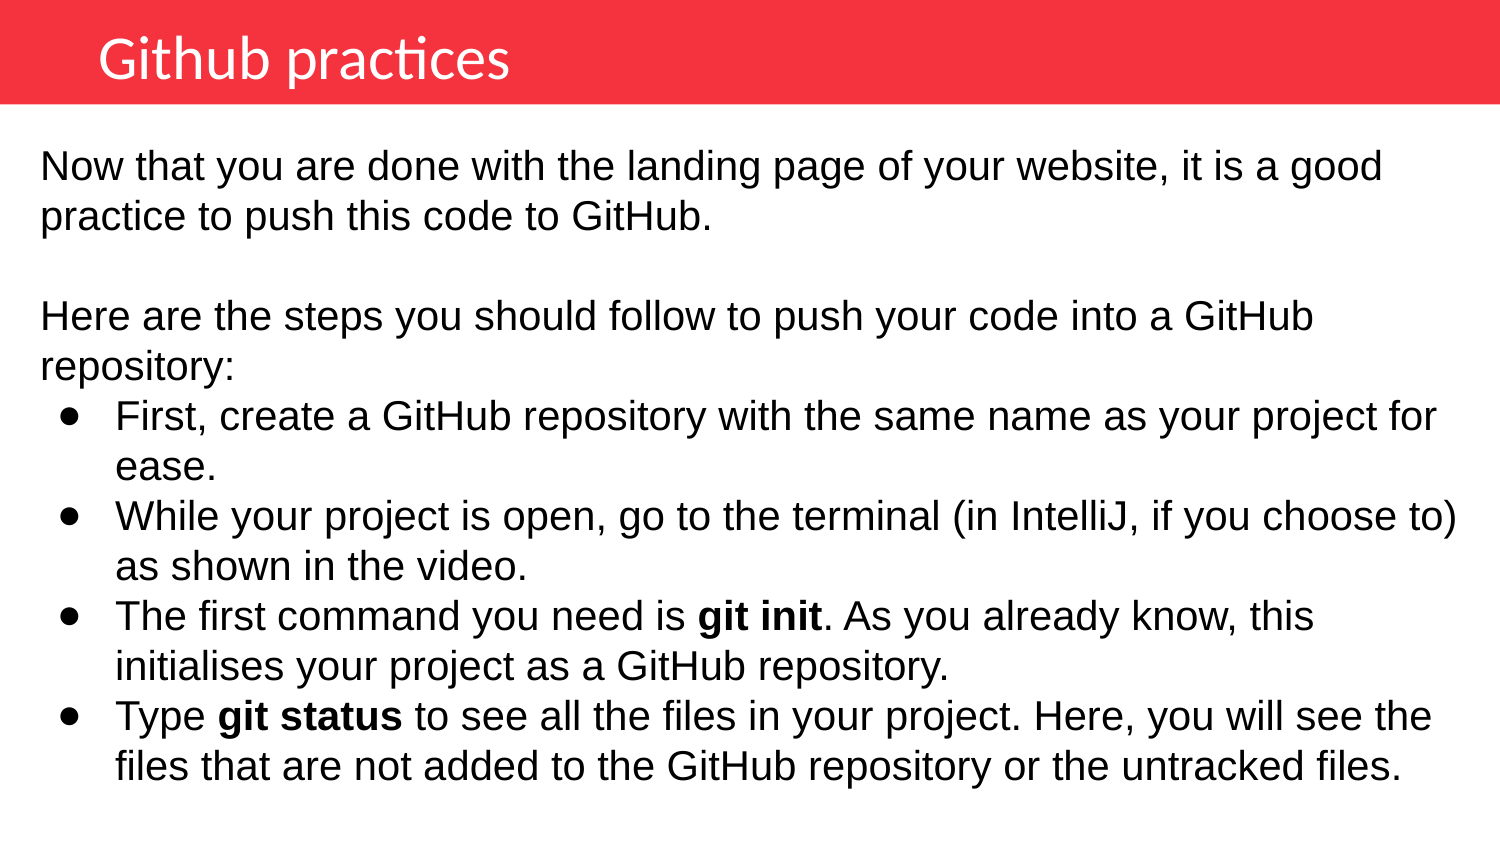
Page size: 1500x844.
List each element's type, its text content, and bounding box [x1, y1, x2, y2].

text_box Github practices [83, 2, 1289, 123]
text_box Now that you are done with the landing page of your website, it is a good practice to push this code to GitHub. Here are the steps you should follow to push your code into a GitHub repository: First, create a GitHub repository with the same name as your project for ease. While your project is open, go to the terminal (in IntelliJ, if you choose to) as shown in the video. The first command you need is git init. As you already know, this initialises your project as a GitHub repository. Type git status to see all the files in your project. Here, you will see the files that are not added to the GitHub repository or the untracked files. [25, 123, 1475, 820]
text_box [0, 0, 1500, 105]
